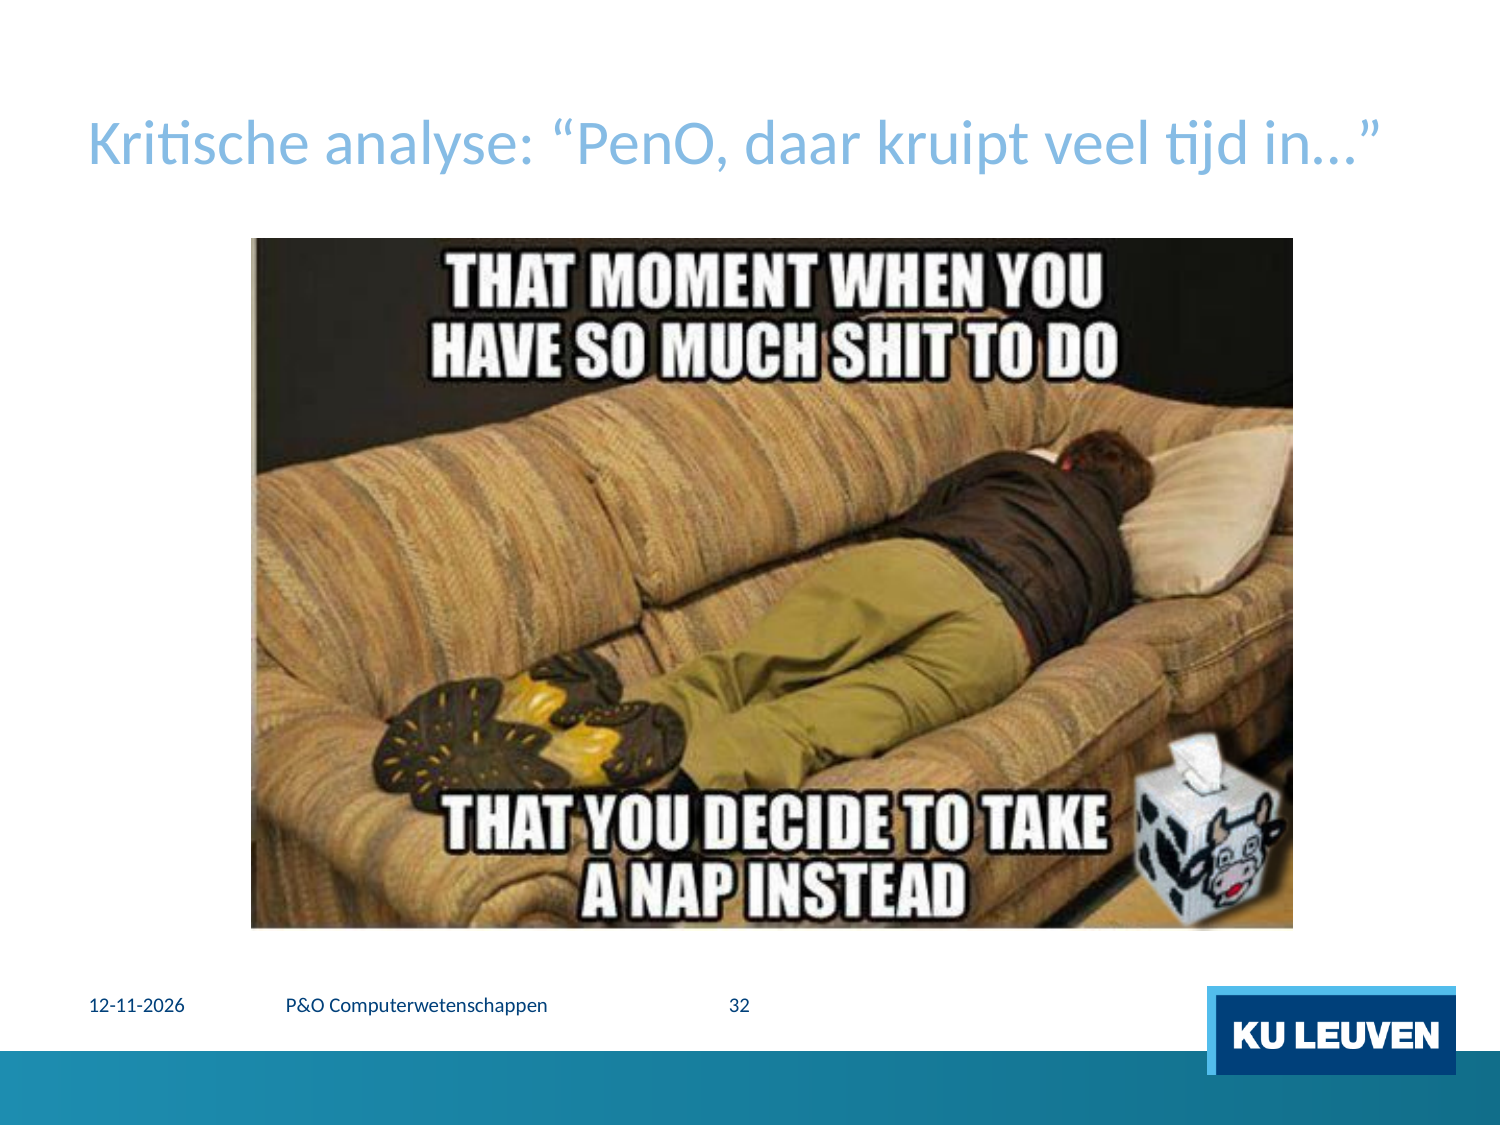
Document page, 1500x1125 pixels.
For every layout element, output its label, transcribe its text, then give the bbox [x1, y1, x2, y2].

footer P&O Computerwetenschappen [256, 992, 582, 1040]
picture [1207, 986, 1456, 1075]
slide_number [88, 992, 243, 1040]
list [251, 238, 1294, 931]
slide_number 32 [596, 992, 750, 1040]
title Kritische analyse: “PenO, daar kruipt veel tijd in…” [88, 29, 1456, 178]
